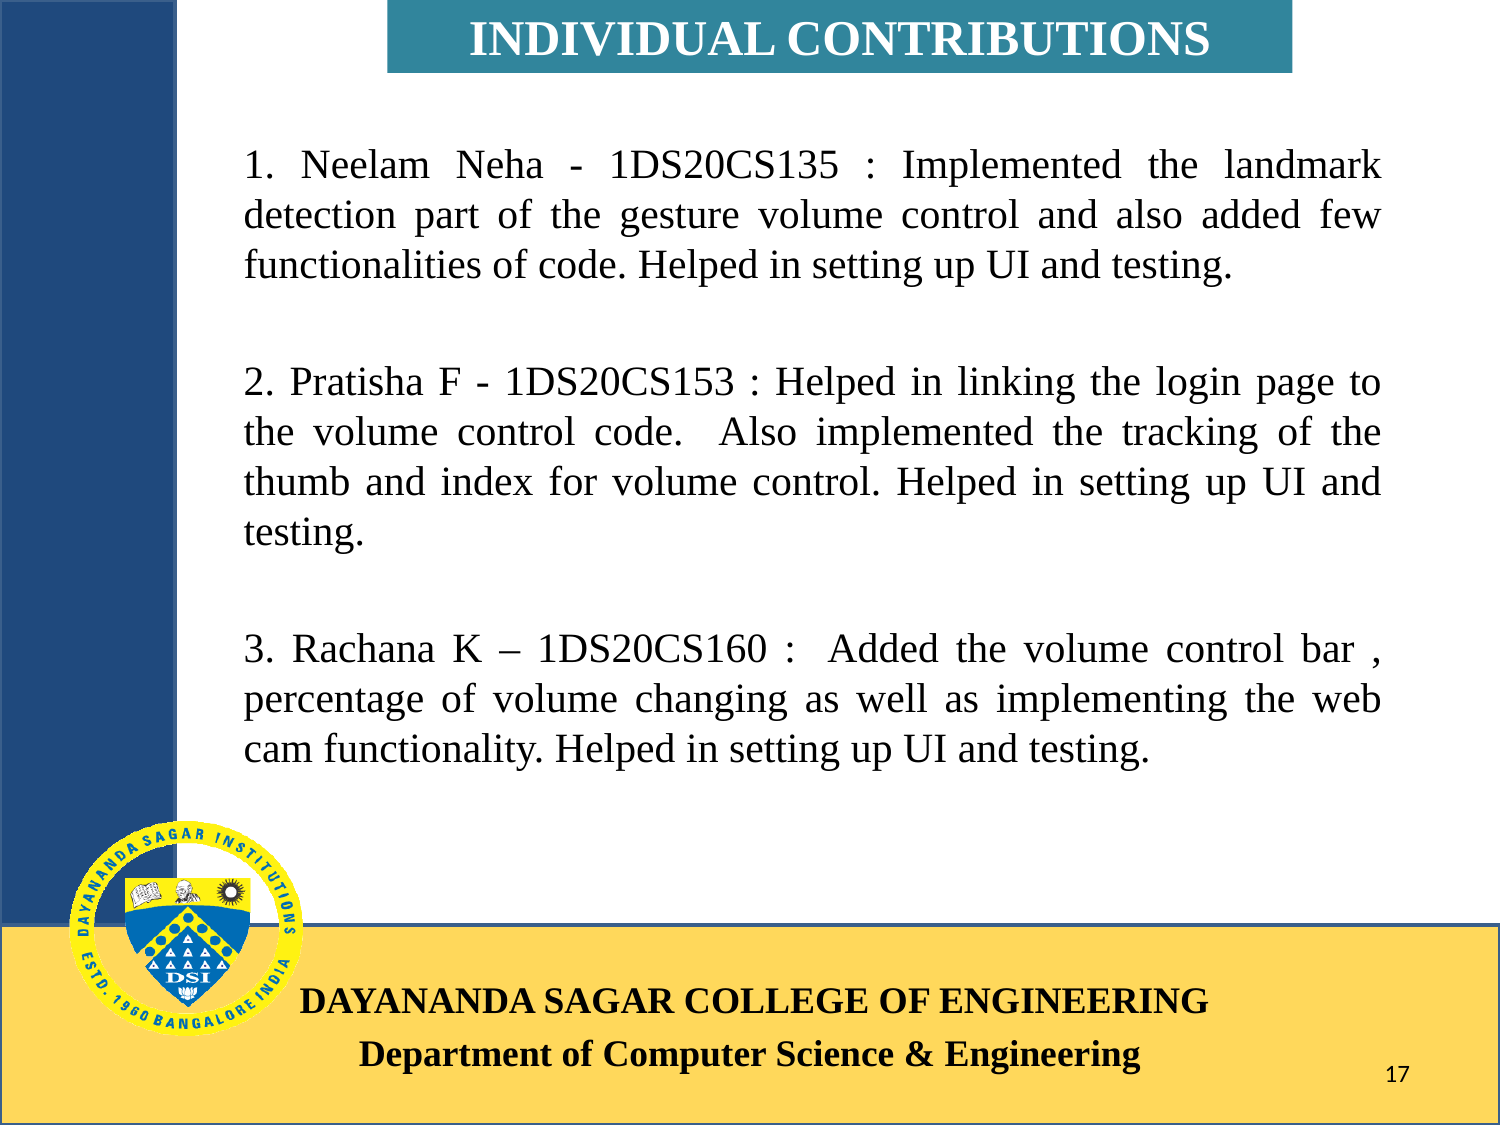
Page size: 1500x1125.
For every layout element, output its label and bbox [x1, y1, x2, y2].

text_box [0, 0, 1500, 1125]
